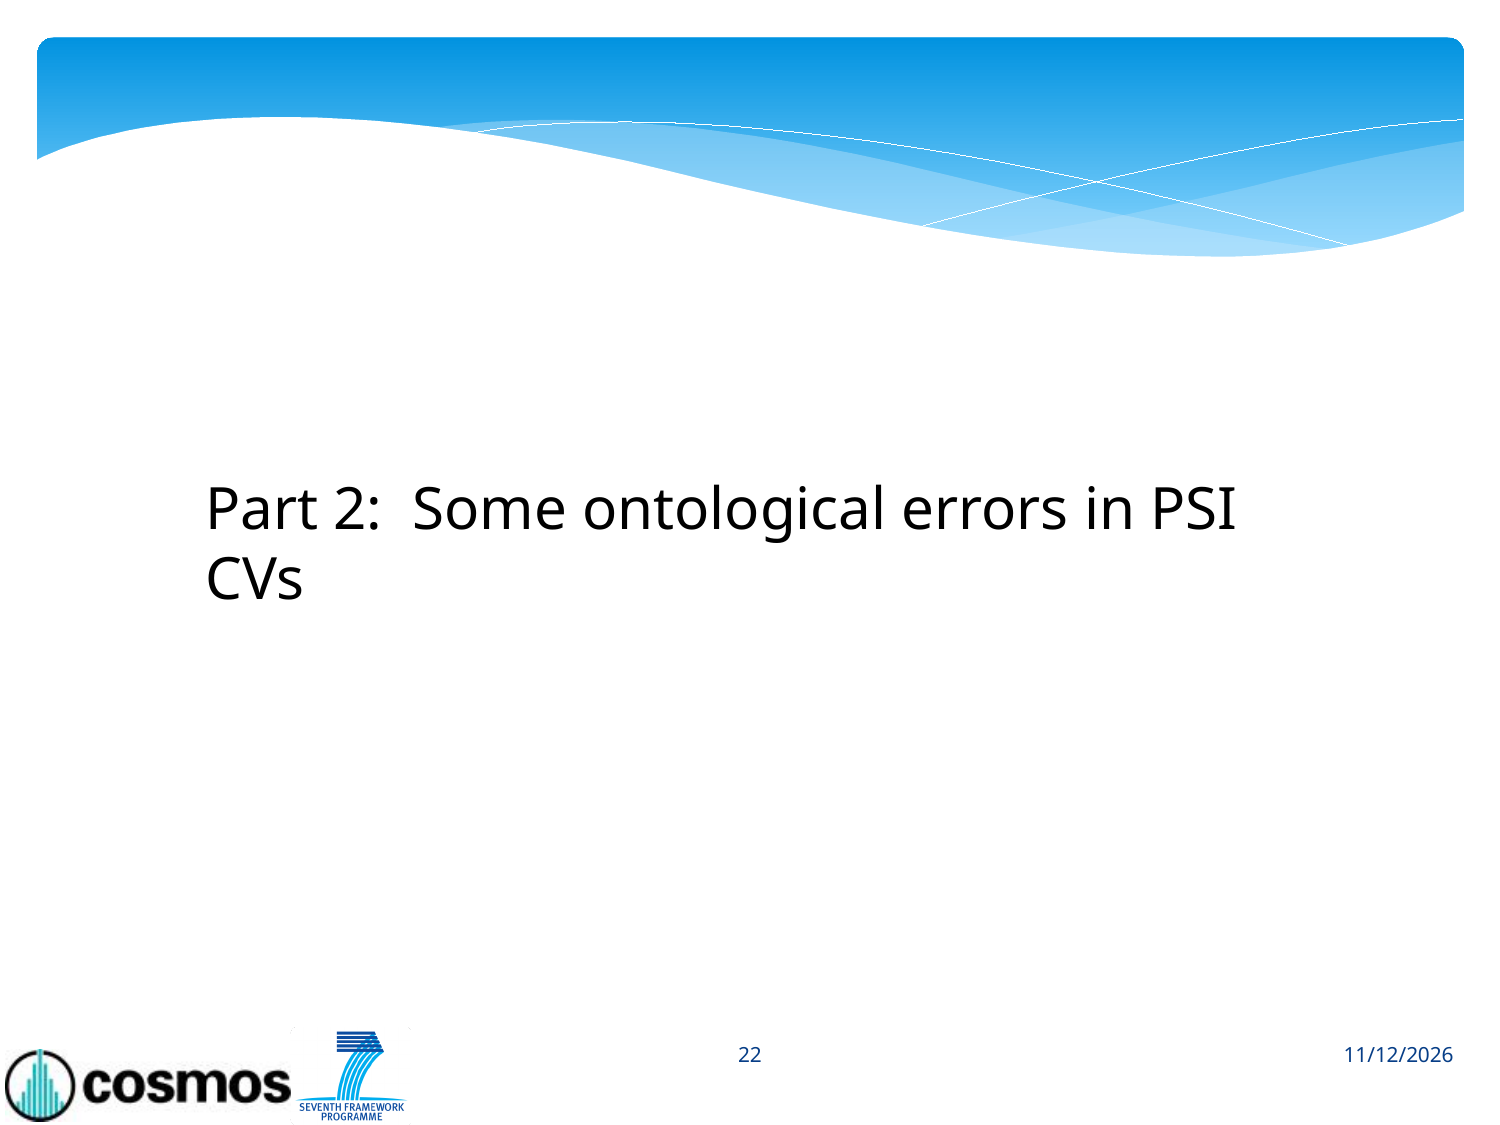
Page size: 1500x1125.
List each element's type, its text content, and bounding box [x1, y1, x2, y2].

footer [31, 1025, 653, 1086]
picture [5, 1049, 291, 1122]
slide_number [847, 1025, 1469, 1086]
text_box Part 2: Some ontological errors in PSI CVs [190, 463, 1310, 619]
slide_number 22 [654, 1025, 846, 1086]
